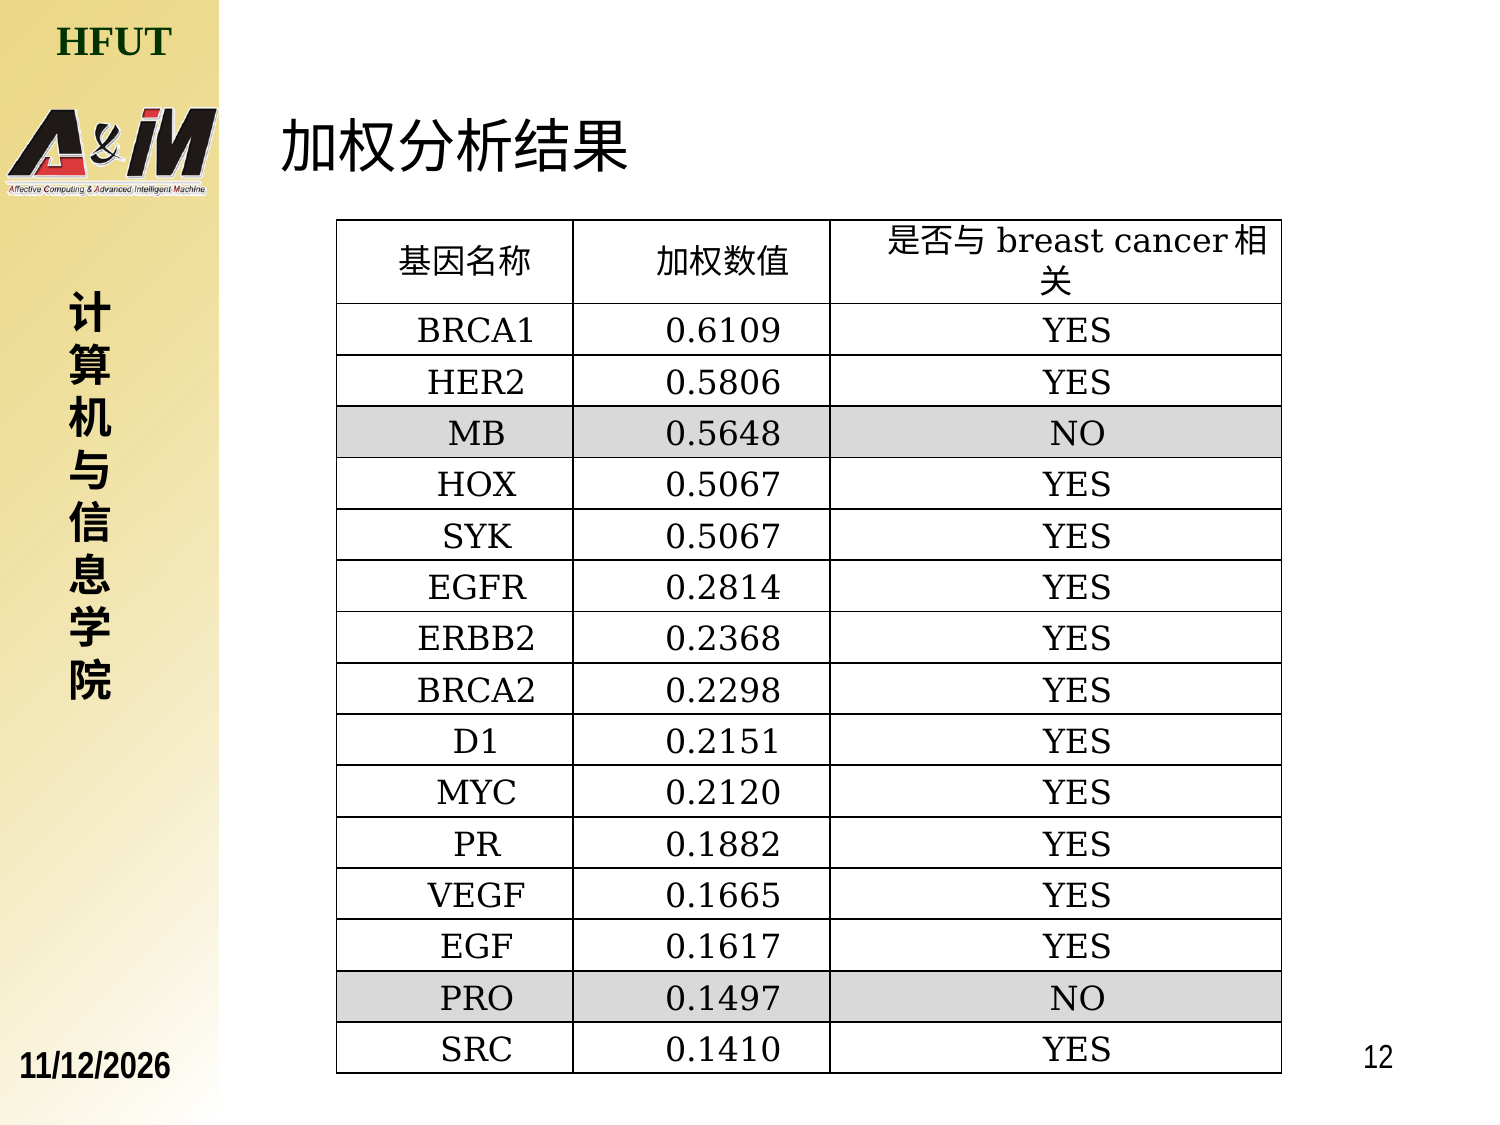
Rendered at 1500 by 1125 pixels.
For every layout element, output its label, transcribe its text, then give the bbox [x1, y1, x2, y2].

table_cell 0.2814 [574, 561, 829, 611]
table_cell NO [831, 972, 1281, 1021]
table_cell HER2 [337, 356, 572, 405]
table_cell NO [831, 407, 1281, 457]
table_cell YES [831, 561, 1281, 611]
table_cell YES [831, 869, 1281, 918]
table_cell 0.5067 [574, 510, 829, 559]
table_cell 0.1882 [574, 818, 829, 867]
table_cell YES [831, 612, 1281, 662]
table_cell MYC [337, 766, 572, 816]
table_cell 0.2368 [574, 612, 829, 662]
table_cell PRO [337, 972, 572, 1021]
table_cell YES [831, 664, 1281, 713]
table_cell YES [831, 356, 1281, 405]
table_header 基因名称 [337, 221, 572, 303]
table_cell YES [831, 818, 1281, 867]
table_cell HOX [337, 458, 572, 508]
table_cell 0.5648 [574, 407, 829, 457]
table_cell 0.1497 [574, 972, 829, 1021]
table_cell YES [831, 510, 1281, 559]
table_cell 0.2298 [574, 664, 829, 713]
table_cell MB [337, 407, 572, 457]
table_cell BRCA1 [337, 304, 572, 354]
text_box 计算机与信息学院 [53, 277, 113, 713]
table_cell 0.5806 [574, 356, 829, 405]
table_cell SRC [337, 1023, 572, 1072]
table_cell VEGF [337, 869, 572, 918]
table_cell D1 [337, 715, 572, 764]
table_cell 0.1410 [574, 1023, 829, 1072]
table_cell YES [831, 766, 1281, 816]
list [230, 213, 1483, 1083]
table_cell YES [831, 920, 1281, 970]
table_cell YES [831, 715, 1281, 764]
table_cell 0.6109 [574, 304, 829, 354]
text_box 12 [1068, 1028, 1407, 1104]
title 加权分析结果 [265, 78, 1500, 220]
table_cell 0.2151 [574, 715, 829, 764]
table_cell SYK [337, 510, 572, 559]
text_box 2017/4/5 [6, 1034, 207, 1110]
table_cell 0.1665 [574, 869, 829, 918]
table_cell PR [337, 818, 572, 867]
table_cell 0.1617 [574, 920, 829, 970]
table_header 加权数值 [574, 221, 829, 303]
table_cell EGFR [337, 561, 572, 611]
picture [5, 107, 219, 197]
table_cell YES [831, 1023, 1281, 1072]
table_cell BRCA2 [337, 664, 572, 713]
table_cell 0.2120 [574, 766, 829, 816]
table_cell EGF [337, 920, 572, 970]
table_header 是否与breast cancer相关 [831, 221, 1281, 303]
table_cell ERBB2 [337, 612, 572, 662]
table_cell 0.5067 [574, 458, 829, 508]
table_cell YES [831, 304, 1281, 354]
table_cell YES [831, 458, 1281, 508]
